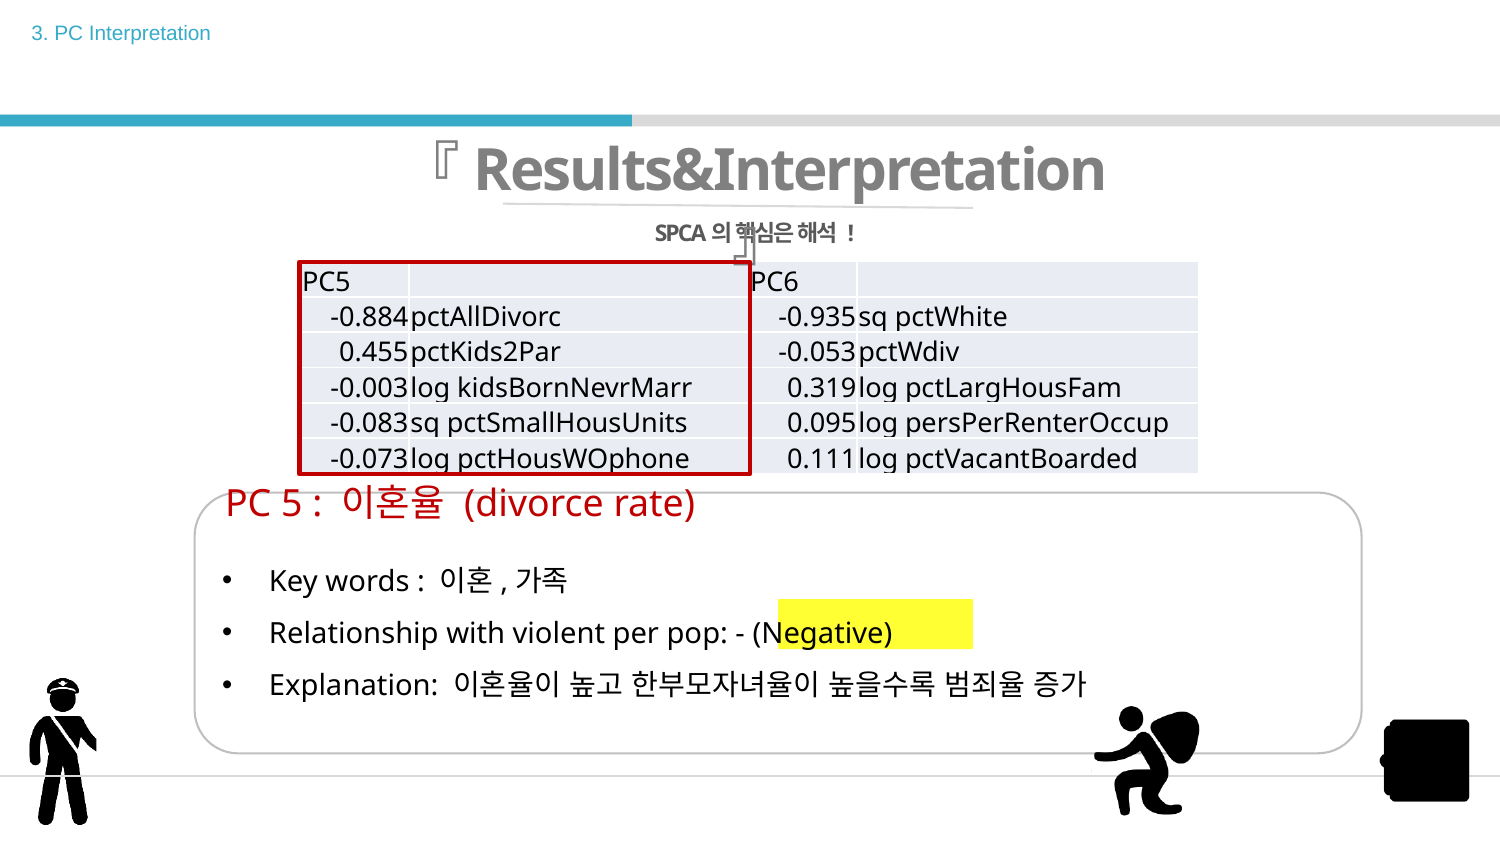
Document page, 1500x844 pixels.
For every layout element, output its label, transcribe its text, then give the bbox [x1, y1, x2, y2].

picture [18, 678, 97, 775]
table_cell 0.111 [752, 439, 856, 473]
table_cell log pctLargHousFam [858, 368, 1198, 402]
table_header PC6 [752, 280, 856, 296]
table_header [858, 262, 1198, 296]
table_cell sq pctWhite [858, 298, 1198, 331]
text_box Key words : 이혼,가족 Relationship with violent per pop: - (Negative) Explanation: 이혼율이 높고 한부모자녀율이 높을수록 범죄율 증가 [192, 490, 1364, 756]
table_cell 0.319 [752, 368, 856, 402]
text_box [502, 203, 974, 209]
text_box [634, 113, 1500, 129]
table_cell 0.095 [752, 404, 856, 437]
text_box 『Results&Interpretation』 [386, 125, 1138, 280]
table_cell -0.935 [752, 298, 856, 331]
table_cell -0.053 [752, 333, 856, 367]
text_box PC 5 : 이혼율 (divorce rate) [210, 471, 796, 531]
picture [18, 777, 97, 827]
table_cell pctWdiv [858, 333, 1198, 367]
text_box 3. PC Interpretation [16, 12, 530, 53]
table_cell log persPerRenterOccup [858, 404, 1198, 437]
text_box [0, 113, 634, 129]
text_box [297, 260, 752, 471]
picture [1091, 609, 1230, 833]
table_cell log pctVacantBoarded [858, 439, 1198, 473]
picture [1378, 598, 1500, 822]
